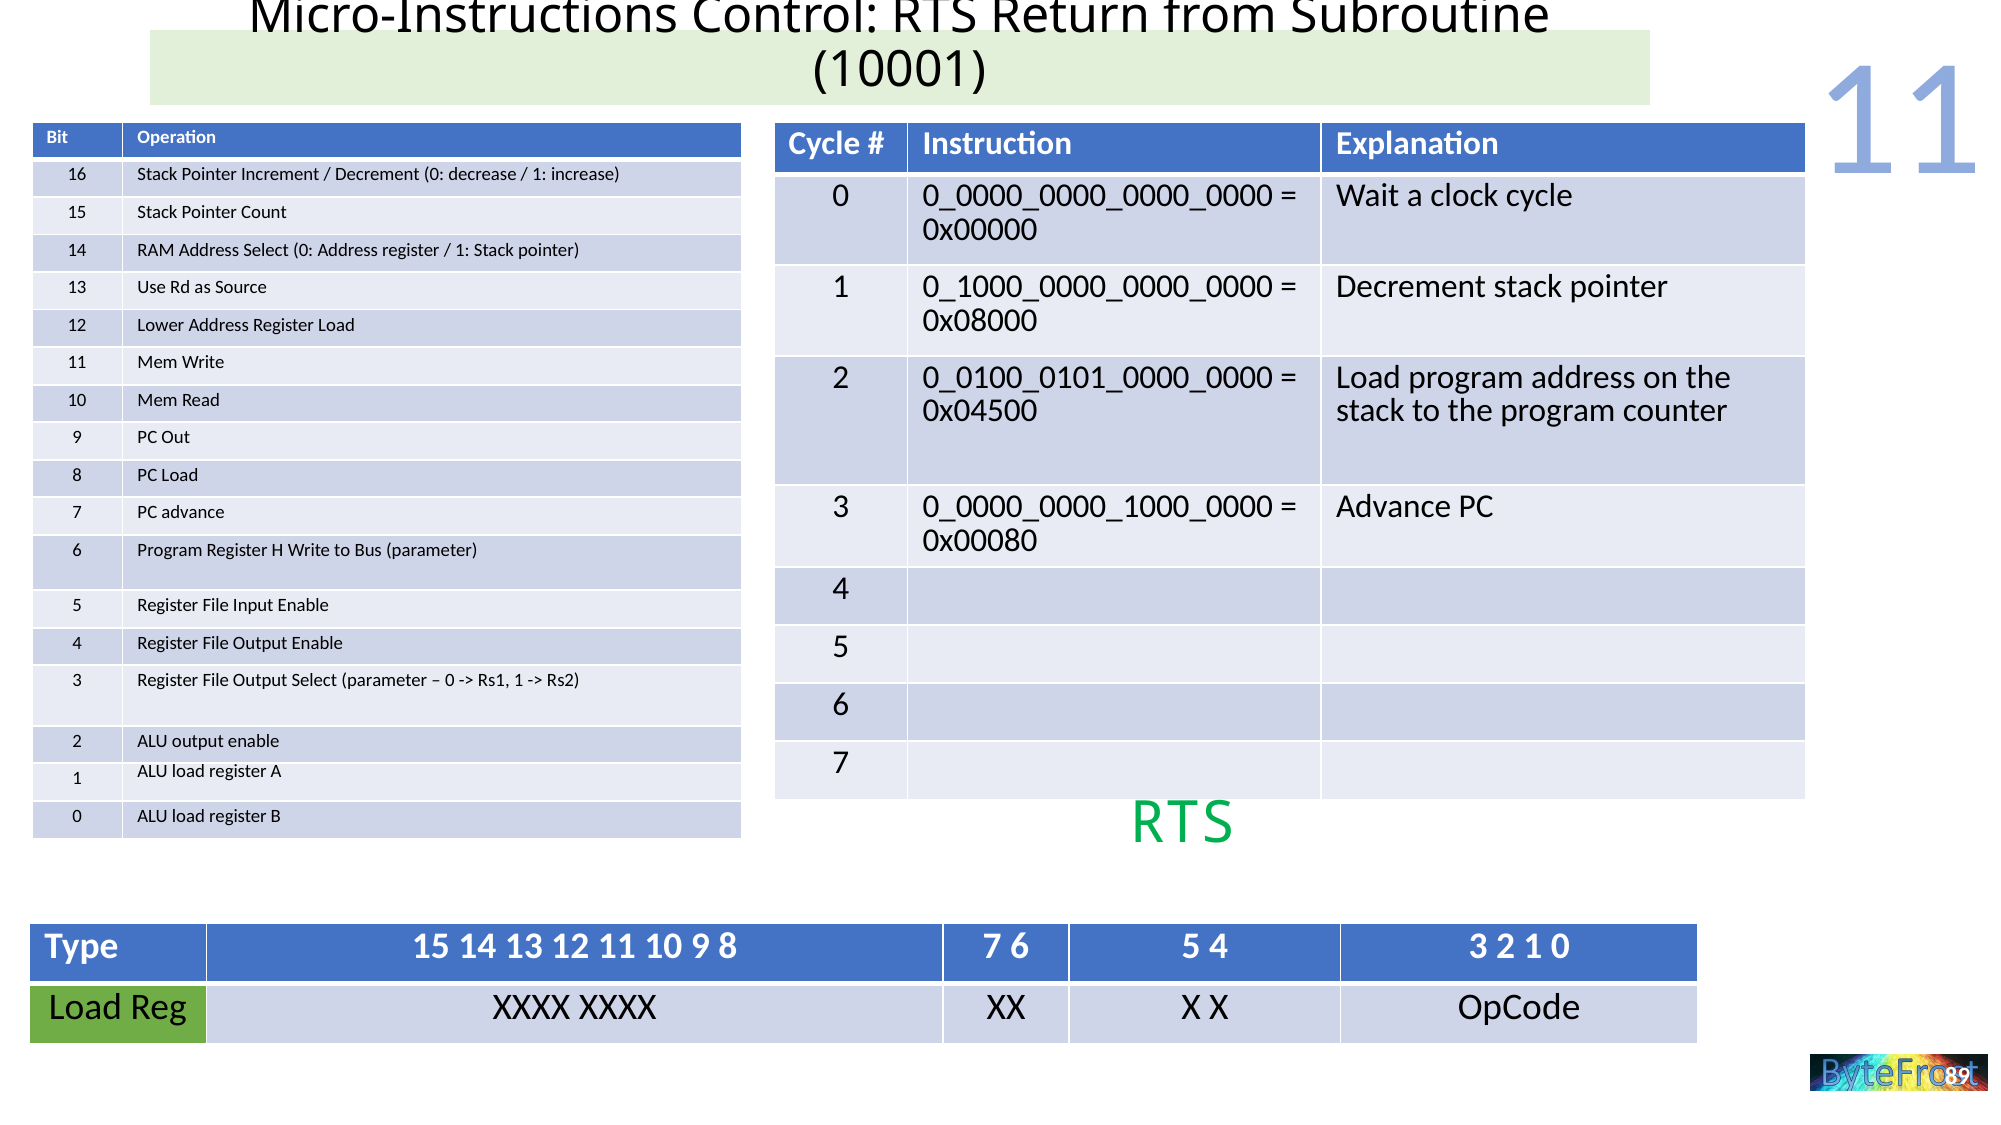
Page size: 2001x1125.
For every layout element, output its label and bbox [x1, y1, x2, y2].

table_header [1322, 123, 1799, 172]
table_cell [775, 742, 907, 799]
table_cell [33, 498, 122, 534]
table_cell [33, 162, 122, 196]
table_cell [123, 498, 741, 534]
table_cell [1070, 986, 1340, 1043]
table_cell [33, 629, 122, 664]
table_cell [123, 273, 741, 309]
table_cell [33, 591, 122, 627]
table_cell [33, 235, 122, 271]
table_cell [944, 986, 1068, 1043]
table_header [908, 123, 1320, 172]
table_cell [1322, 486, 1805, 566]
table_cell [33, 536, 122, 589]
table_cell [908, 357, 1320, 484]
table_cell [1322, 177, 1805, 264]
table_cell [30, 986, 206, 1043]
table_header [123, 123, 741, 157]
table_cell [123, 423, 741, 459]
table_cell [775, 266, 907, 355]
table_header [33, 123, 122, 157]
table_cell [1322, 684, 1805, 740]
table_cell [123, 310, 741, 346]
table_header [1070, 924, 1340, 981]
table_cell [908, 742, 1320, 799]
table_cell [123, 802, 741, 838]
table_cell [33, 198, 122, 234]
picture [1810, 1054, 1988, 1091]
table_header [944, 924, 1068, 981]
table_cell [123, 162, 741, 196]
table_cell [908, 486, 1320, 566]
table_cell [1341, 986, 1697, 1043]
table_cell [123, 536, 741, 589]
table_header [1341, 924, 1697, 981]
table_cell [908, 684, 1320, 740]
table_cell [207, 986, 942, 1043]
table_cell [908, 177, 1320, 264]
table_cell [123, 727, 741, 762]
table_cell [123, 591, 741, 627]
text_box [1080, 776, 1250, 862]
text_box [1799, 0, 1999, 215]
table_cell [775, 626, 907, 682]
table_cell [123, 666, 741, 725]
table_cell [908, 626, 1320, 682]
table_cell [1322, 626, 1805, 682]
table_cell [33, 461, 122, 496]
text_box [1535, 1044, 1986, 1105]
table_cell [775, 684, 907, 740]
table_header [207, 924, 942, 981]
table_cell [123, 629, 741, 664]
table_cell [123, 764, 741, 800]
table_cell [123, 386, 741, 421]
table_cell [33, 273, 122, 309]
table_cell [33, 727, 122, 762]
table_cell [123, 461, 741, 496]
table_cell [775, 486, 907, 566]
table_cell [33, 386, 122, 421]
table_cell [33, 310, 122, 346]
table_cell [1322, 266, 1805, 355]
table_cell [775, 357, 907, 484]
table_cell [908, 266, 1320, 355]
table_cell [33, 764, 122, 800]
table_cell [775, 568, 907, 624]
table_cell [1322, 568, 1805, 624]
table_header [775, 123, 907, 172]
table_cell [33, 348, 122, 384]
table_cell [33, 423, 122, 459]
table_header [30, 924, 206, 981]
table_cell [123, 198, 741, 234]
table_cell [123, 235, 741, 271]
table_cell [33, 666, 122, 725]
table_cell [1322, 357, 1805, 484]
table_cell [123, 348, 741, 384]
table_cell [33, 802, 122, 838]
table_cell [775, 177, 907, 264]
table_cell [908, 568, 1320, 624]
title [150, 29, 1650, 105]
table_cell [1322, 742, 1805, 799]
